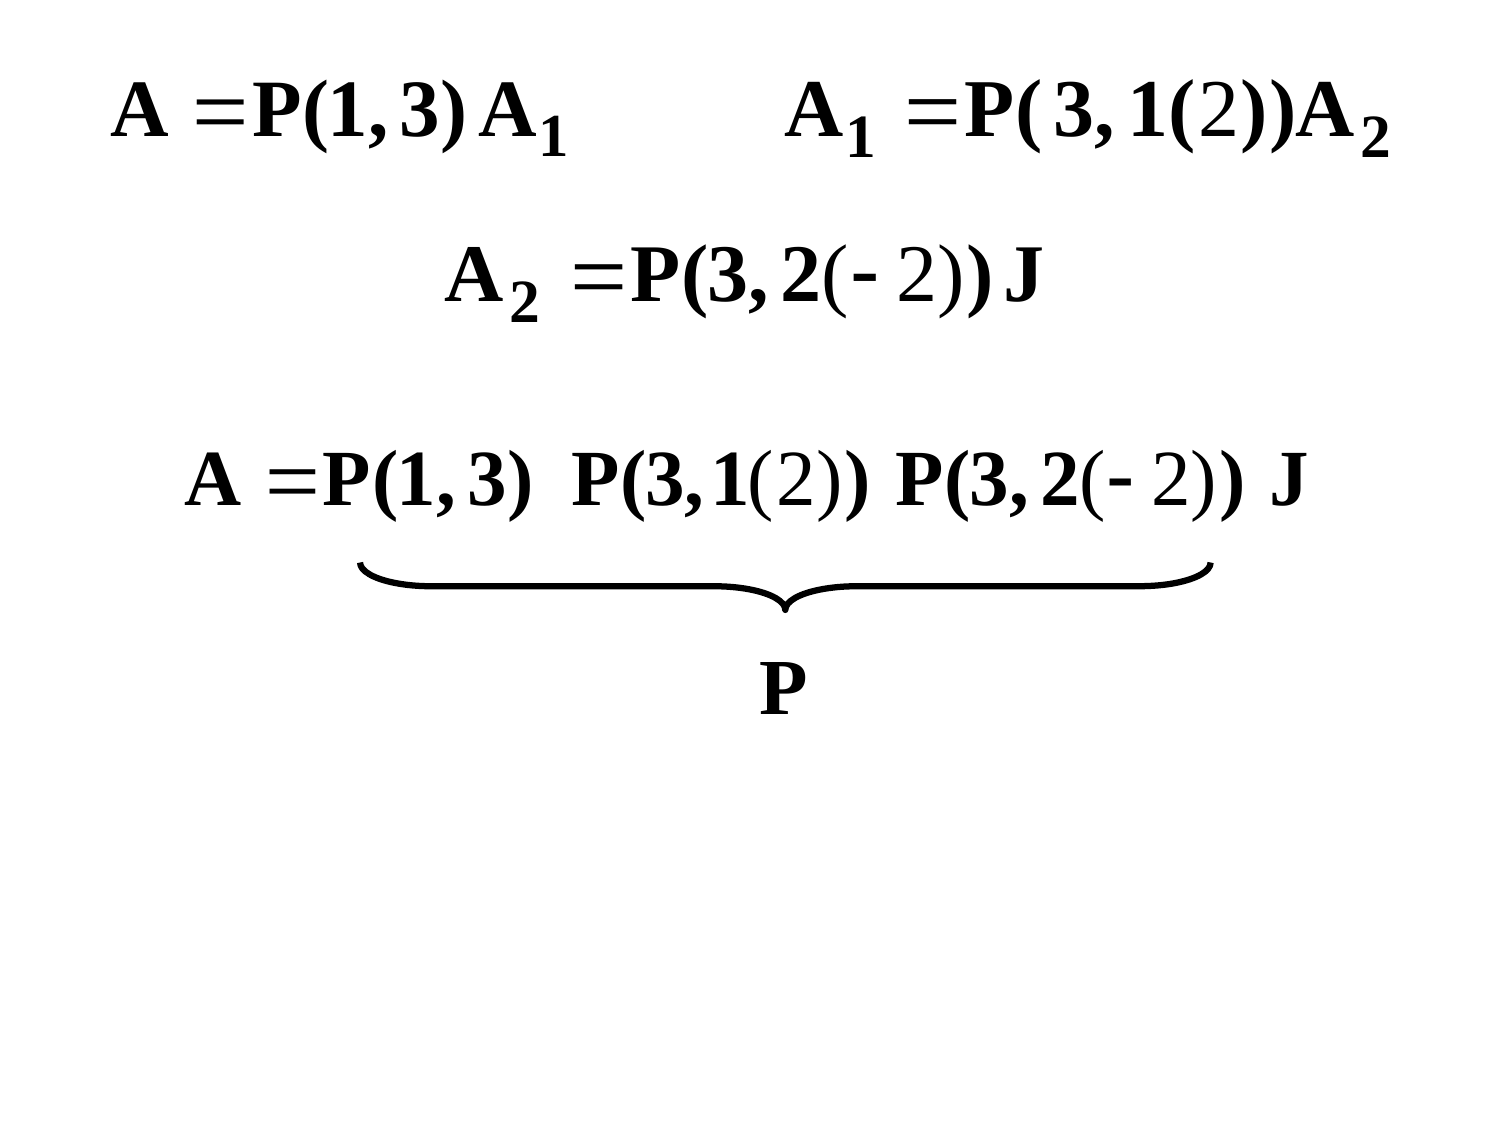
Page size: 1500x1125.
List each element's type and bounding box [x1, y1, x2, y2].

text_box [754, 54, 1405, 172]
text_box [170, 432, 1326, 539]
text_box [360, 562, 1211, 610]
text_box [430, 219, 1061, 337]
text_box [749, 645, 819, 725]
text_box [96, 54, 583, 170]
